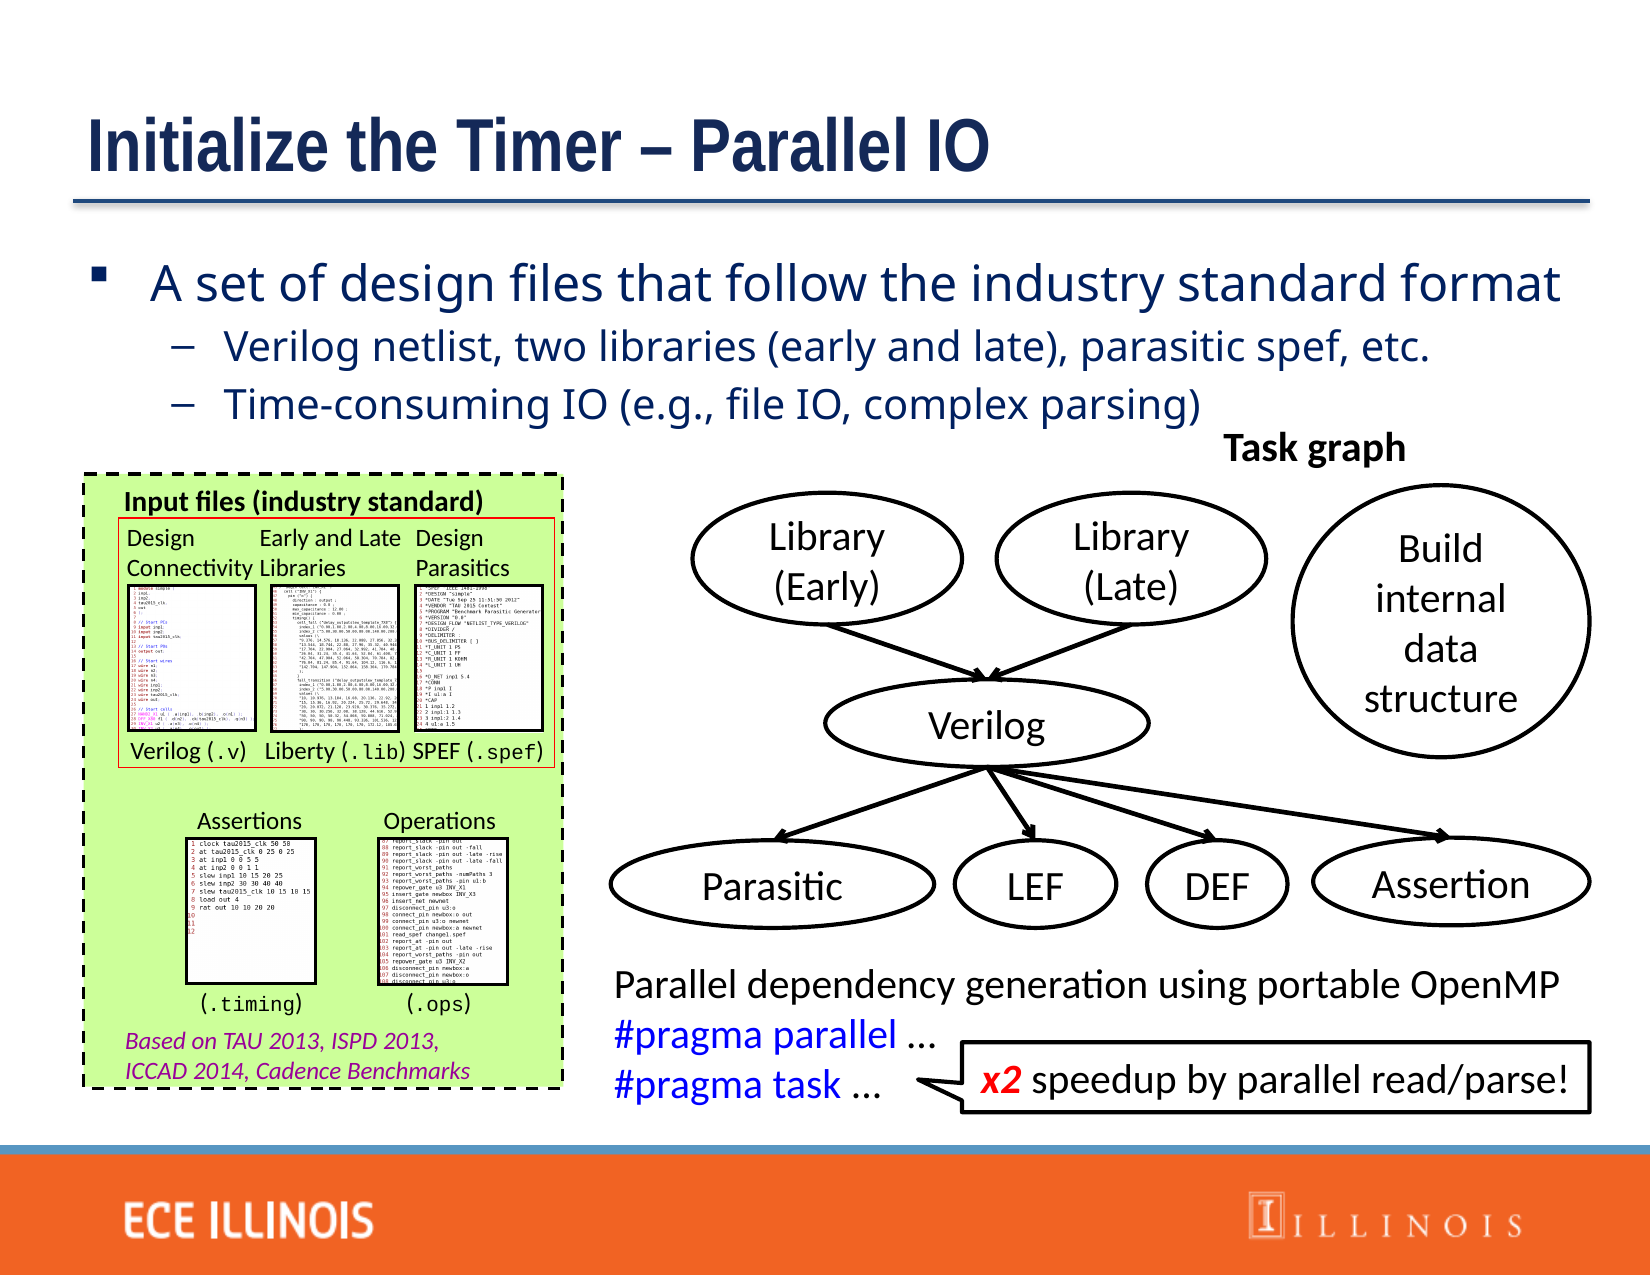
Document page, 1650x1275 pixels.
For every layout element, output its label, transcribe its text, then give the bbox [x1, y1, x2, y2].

text_box Task graph [1208, 412, 1422, 477]
text_box Verilog [823, 687, 1151, 765]
list Initialize the Timer – Parallel IO [72, 44, 1590, 166]
text_box Build internal data structure [1290, 483, 1592, 760]
text_box Parasitic [608, 838, 937, 931]
text_box Parallel dependency generation using portable OpenMP #pragma parallel … #pragma task ... [598, 949, 1607, 1115]
text_box Library (Early) [690, 490, 965, 627]
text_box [986, 624, 1132, 680]
text_box x2 speedup by parallel read/parse! [915, 1040, 1592, 1115]
text_box Library (Late) [994, 490, 1269, 627]
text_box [83, 473, 567, 1093]
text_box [772, 766, 983, 841]
text_box LEF [952, 849, 1119, 931]
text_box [986, 766, 1452, 838]
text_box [826, 624, 984, 680]
text_box DEF [1144, 847, 1290, 931]
list A set of design files that follow the industry standard format Verilog netlist, two libraries (early and late), parasitic spef, etc. Time-consuming IO (e.g., file IO, complex parsing) [72, 243, 1590, 1036]
text_box Assertion [1311, 835, 1592, 928]
